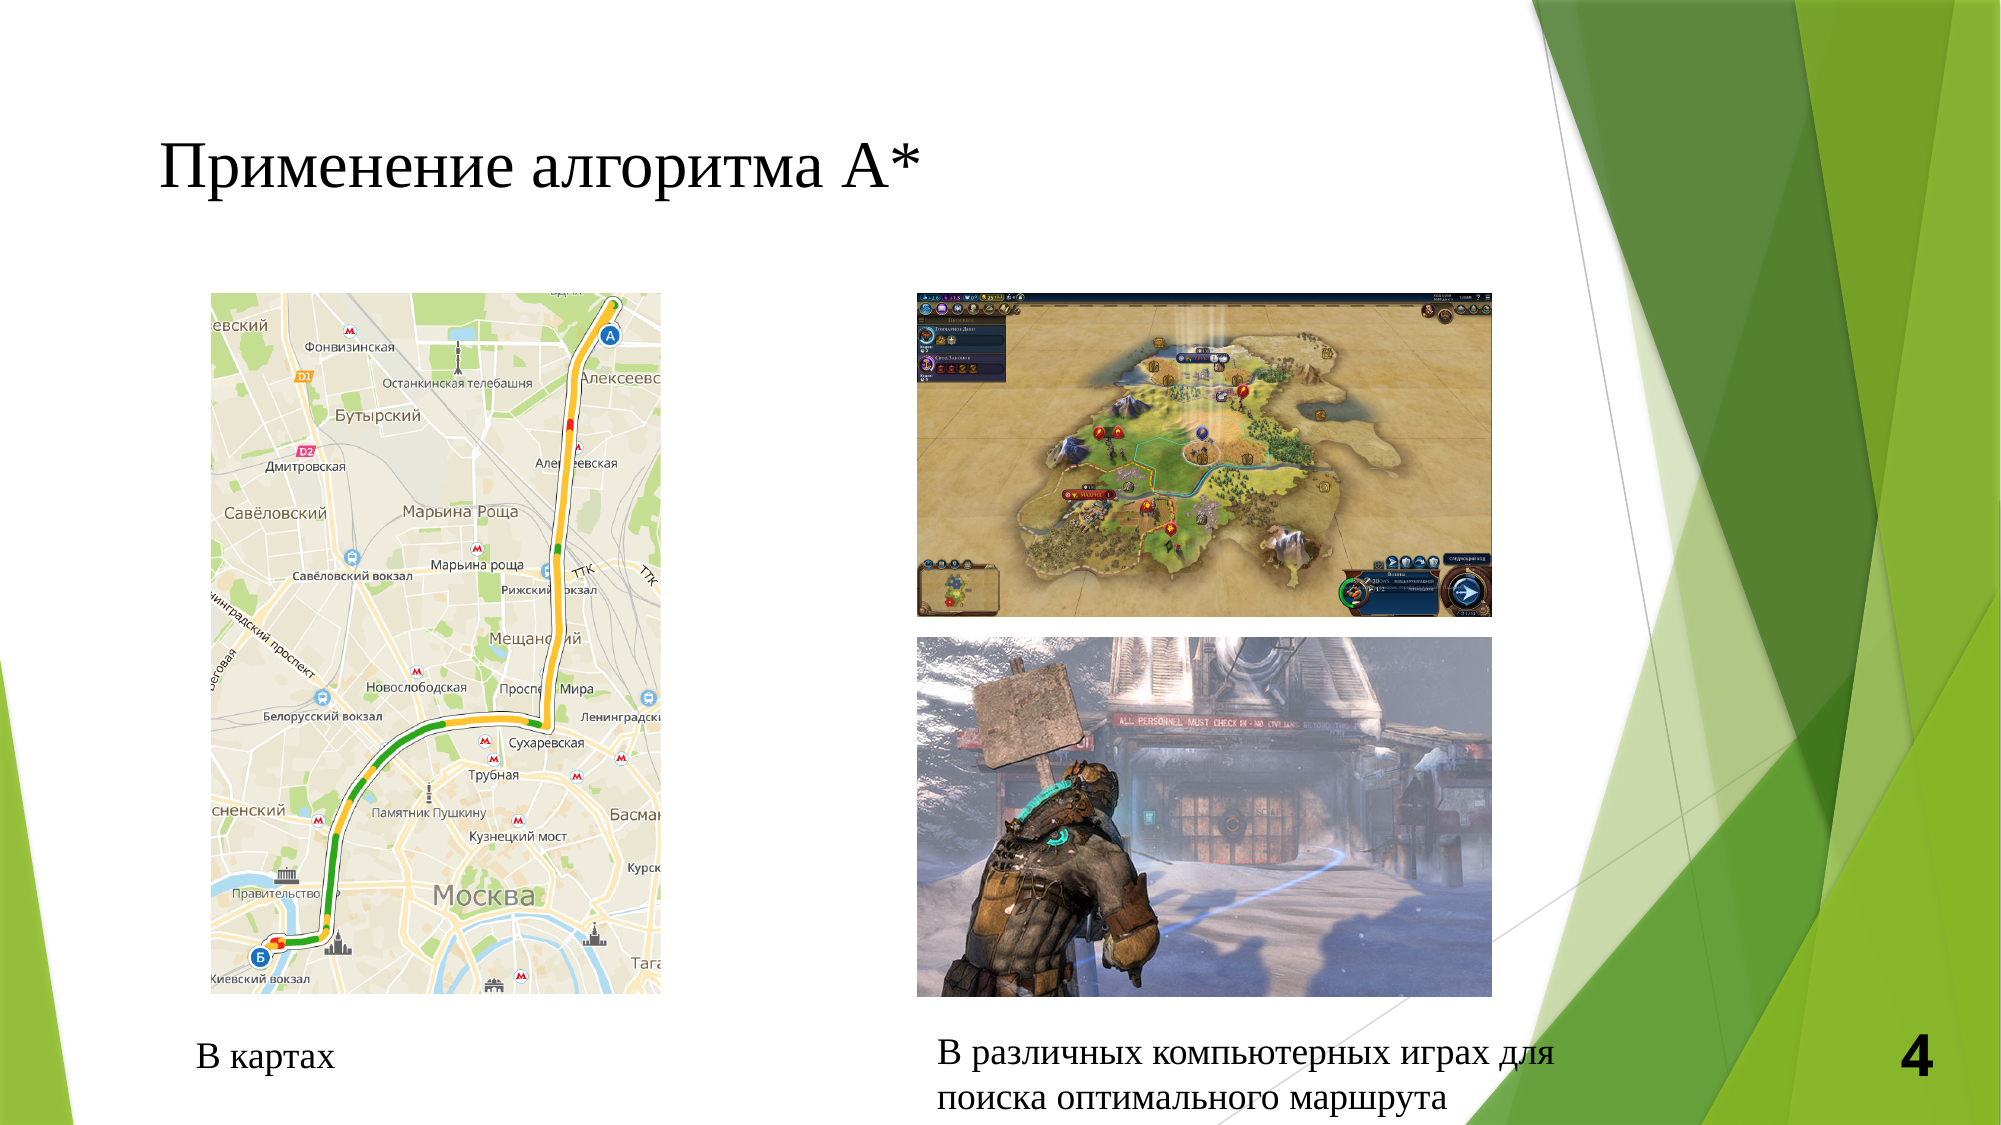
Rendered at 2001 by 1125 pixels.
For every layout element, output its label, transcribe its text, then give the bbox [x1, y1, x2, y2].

picture [916, 636, 1493, 997]
text_box В картах [181, 1023, 691, 1084]
text_box Применение алгоритма A* [144, 113, 1442, 209]
text_box 4 [1885, 1011, 1972, 1096]
picture [916, 292, 1493, 617]
picture [210, 292, 662, 994]
text_box В различных компьютерных играх для поиска оптимального маршрута [922, 1019, 1637, 1125]
